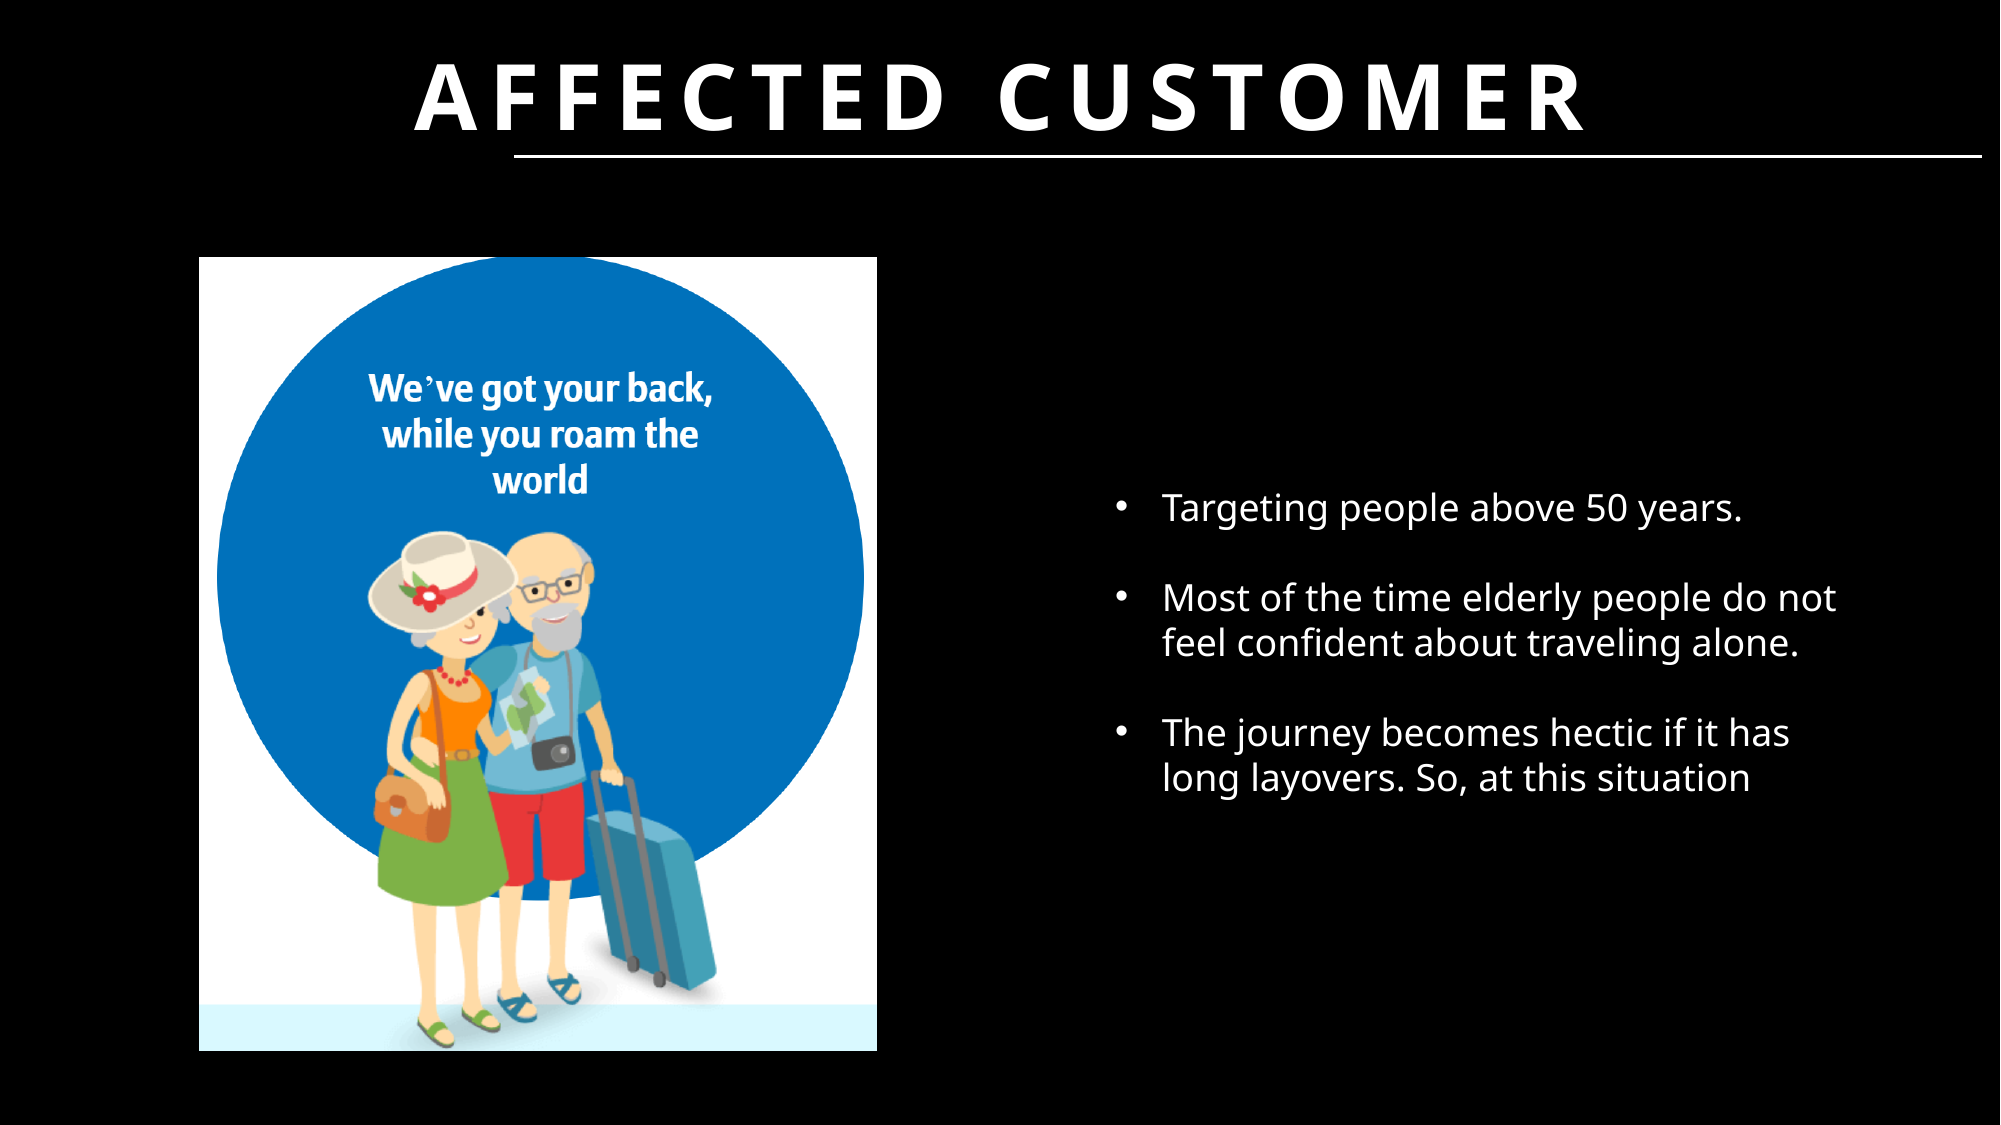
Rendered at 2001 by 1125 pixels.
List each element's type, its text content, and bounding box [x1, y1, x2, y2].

title Affected Customer [242, 15, 1758, 157]
picture [199, 257, 877, 1051]
text_box Targeting people above 50 years. Most of the time elderly people do not feel confident about traveling alone. The journey becomes hectic if it has long layovers. So, at this situation [1100, 476, 1875, 896]
